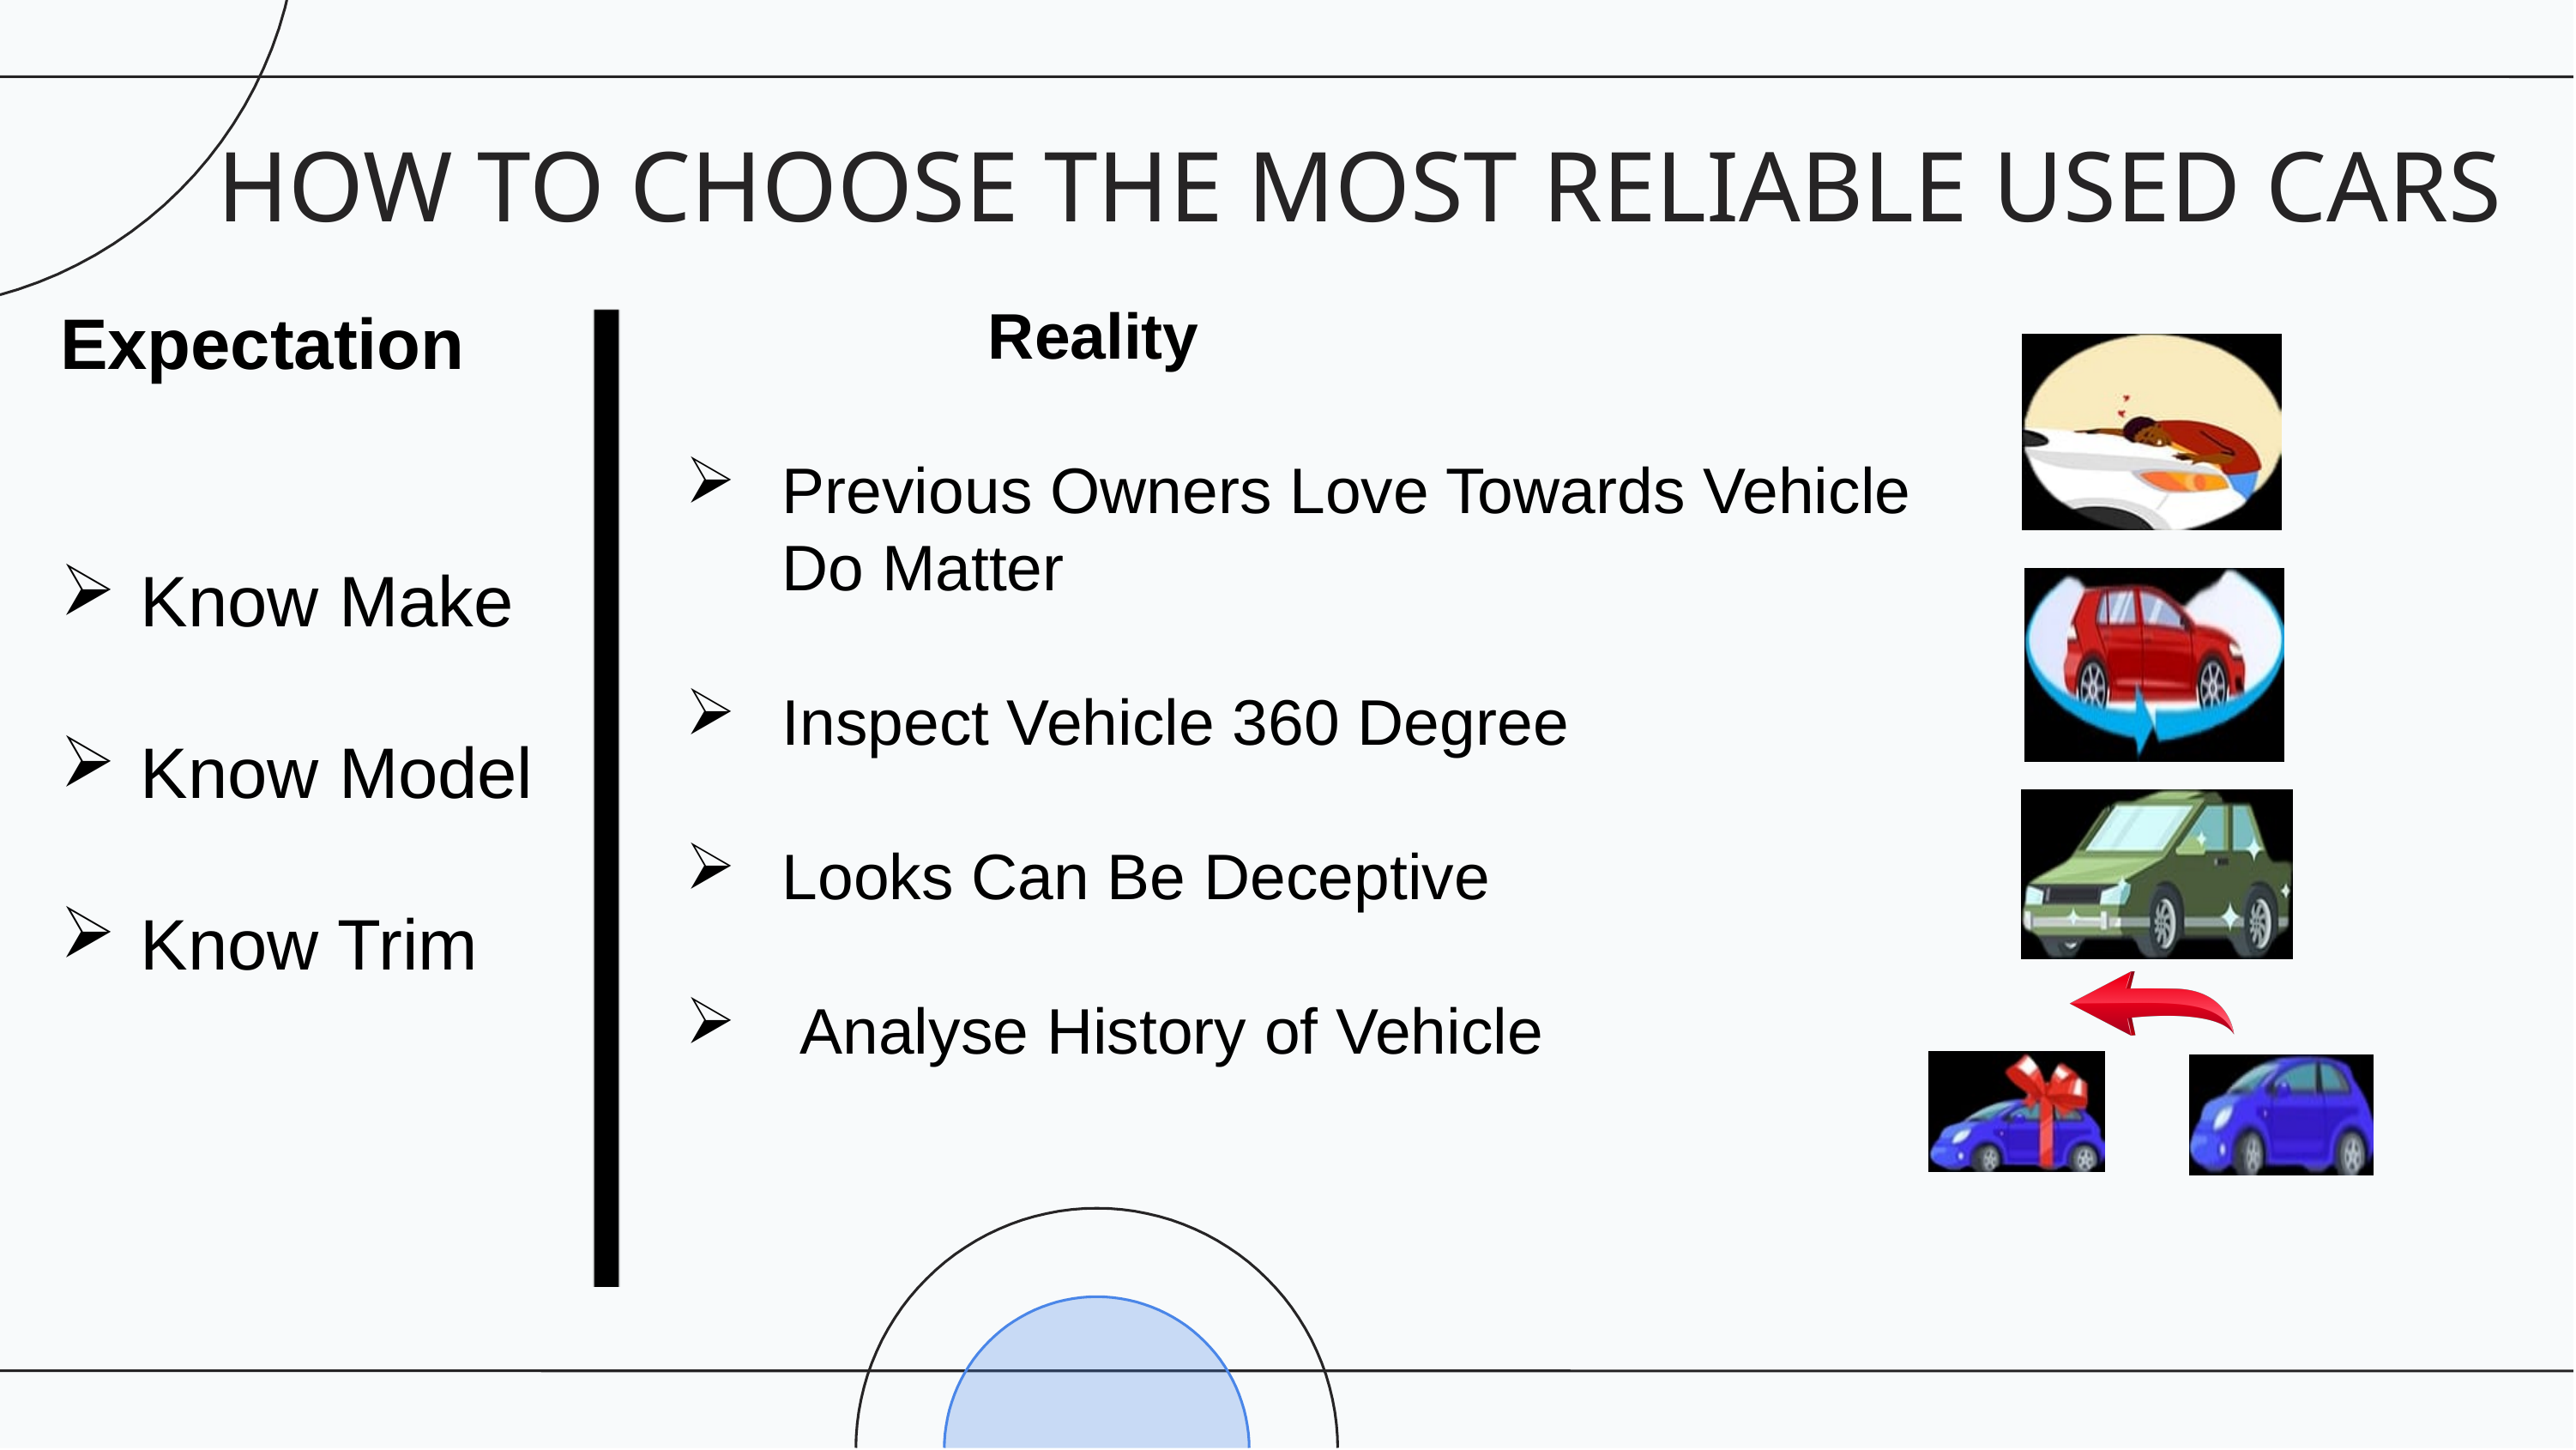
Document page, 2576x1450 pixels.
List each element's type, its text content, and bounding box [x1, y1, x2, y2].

text_box [0, 0, 287, 295]
picture [2024, 568, 2284, 762]
picture [2021, 334, 2282, 530]
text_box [854, 1206, 1340, 1450]
picture [2021, 789, 2293, 959]
text_box Expectation Know Make Know Model Know Trim [47, 291, 659, 991]
picture [2067, 970, 2236, 1037]
text_box Reality Previous Owners Love Towards Vehicle Do Matter Inspect Vehicle 360 Degree Looks Can Be Deceptive Analyse History of Vehicle [673, 288, 2003, 1073]
title HOW TO CHOOSE THE MOST RELIABLE USED CARS [215, 123, 2531, 367]
picture [1928, 1050, 2105, 1172]
picture [2189, 1054, 2374, 1176]
picture [117, 310, 1095, 1287]
